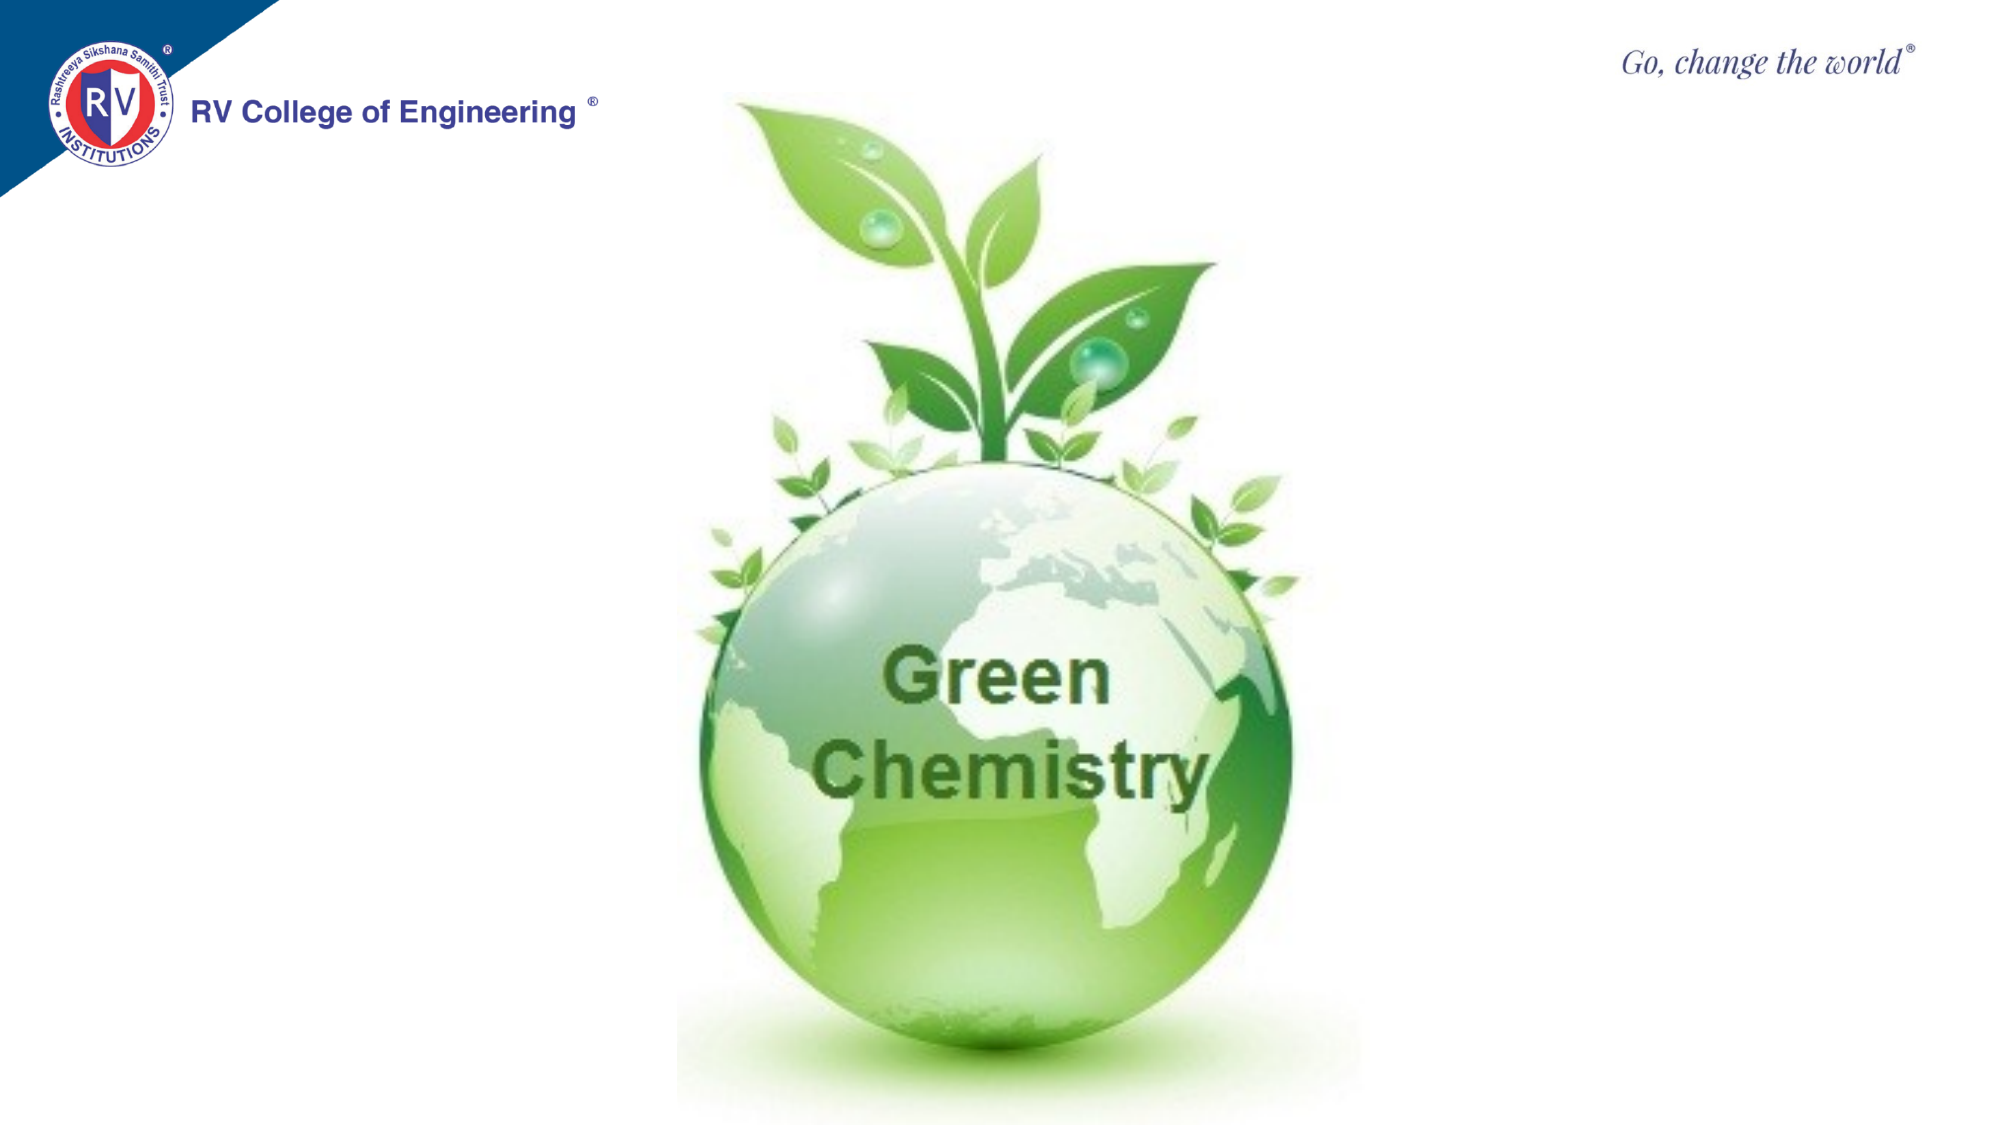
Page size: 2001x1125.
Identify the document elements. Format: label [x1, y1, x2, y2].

picture [0, 0, 605, 204]
picture [1604, 30, 1928, 93]
picture [676, 91, 1370, 1125]
